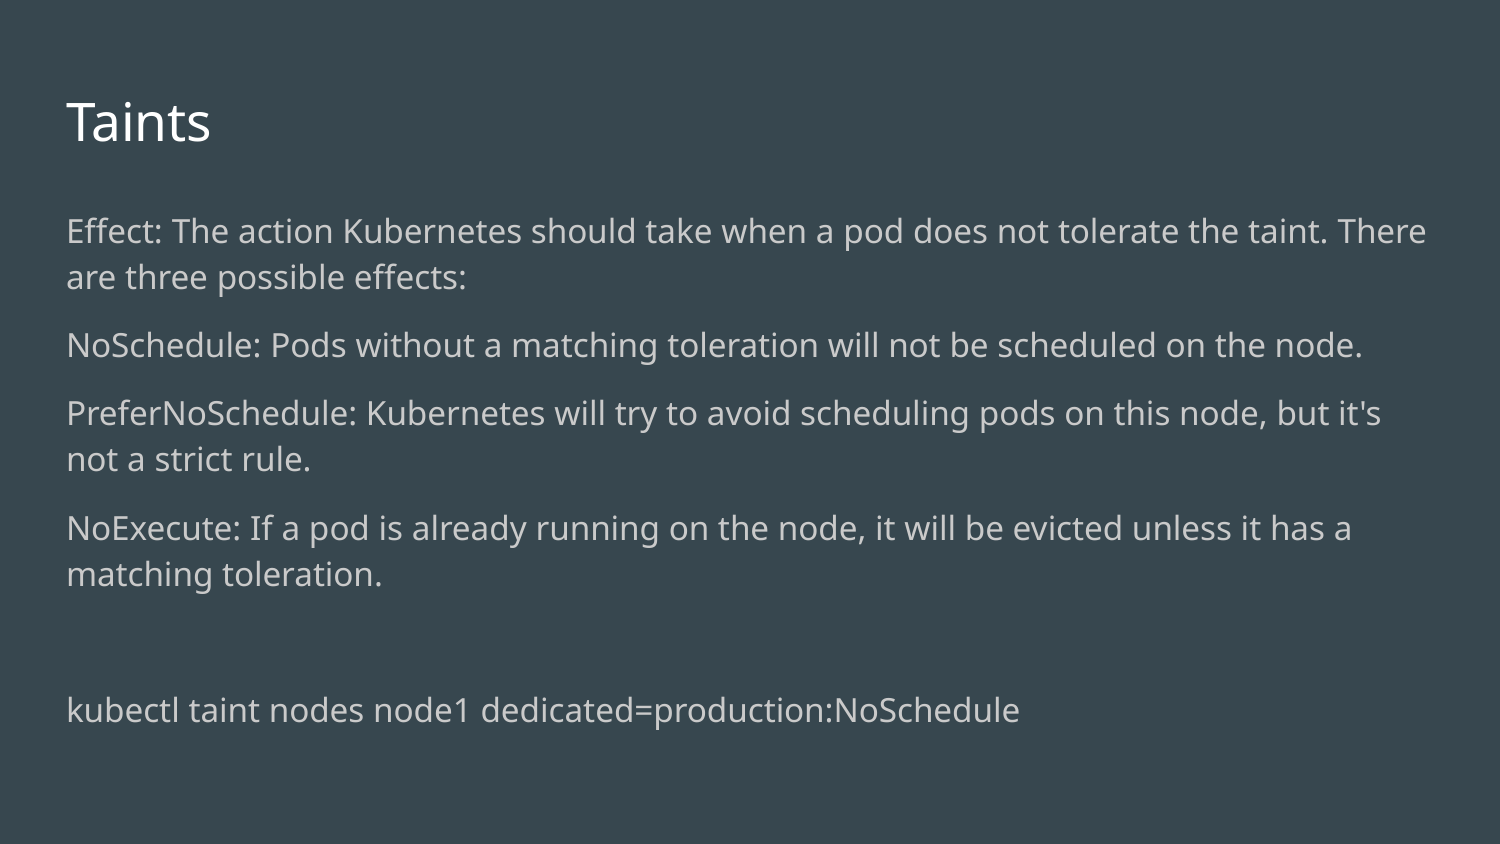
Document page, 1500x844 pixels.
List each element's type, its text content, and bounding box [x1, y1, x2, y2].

title Taints [51, 72, 1449, 167]
list Effect: The action Kubernetes should take when a pod does not tolerate the taint. There are three possible effects: NoSchedule: Pods without a matching toleration will not be scheduled on the node. PreferNoSchedule: Kubernetes will try to avoid scheduling pods on this node, but it's not a strict rule. NoExecute: If a pod is already running on the node, it will be evicted unless it has a matching toleration. kubectl taint nodes node1 dedicated=production:NoSchedule [51, 189, 1449, 750]
